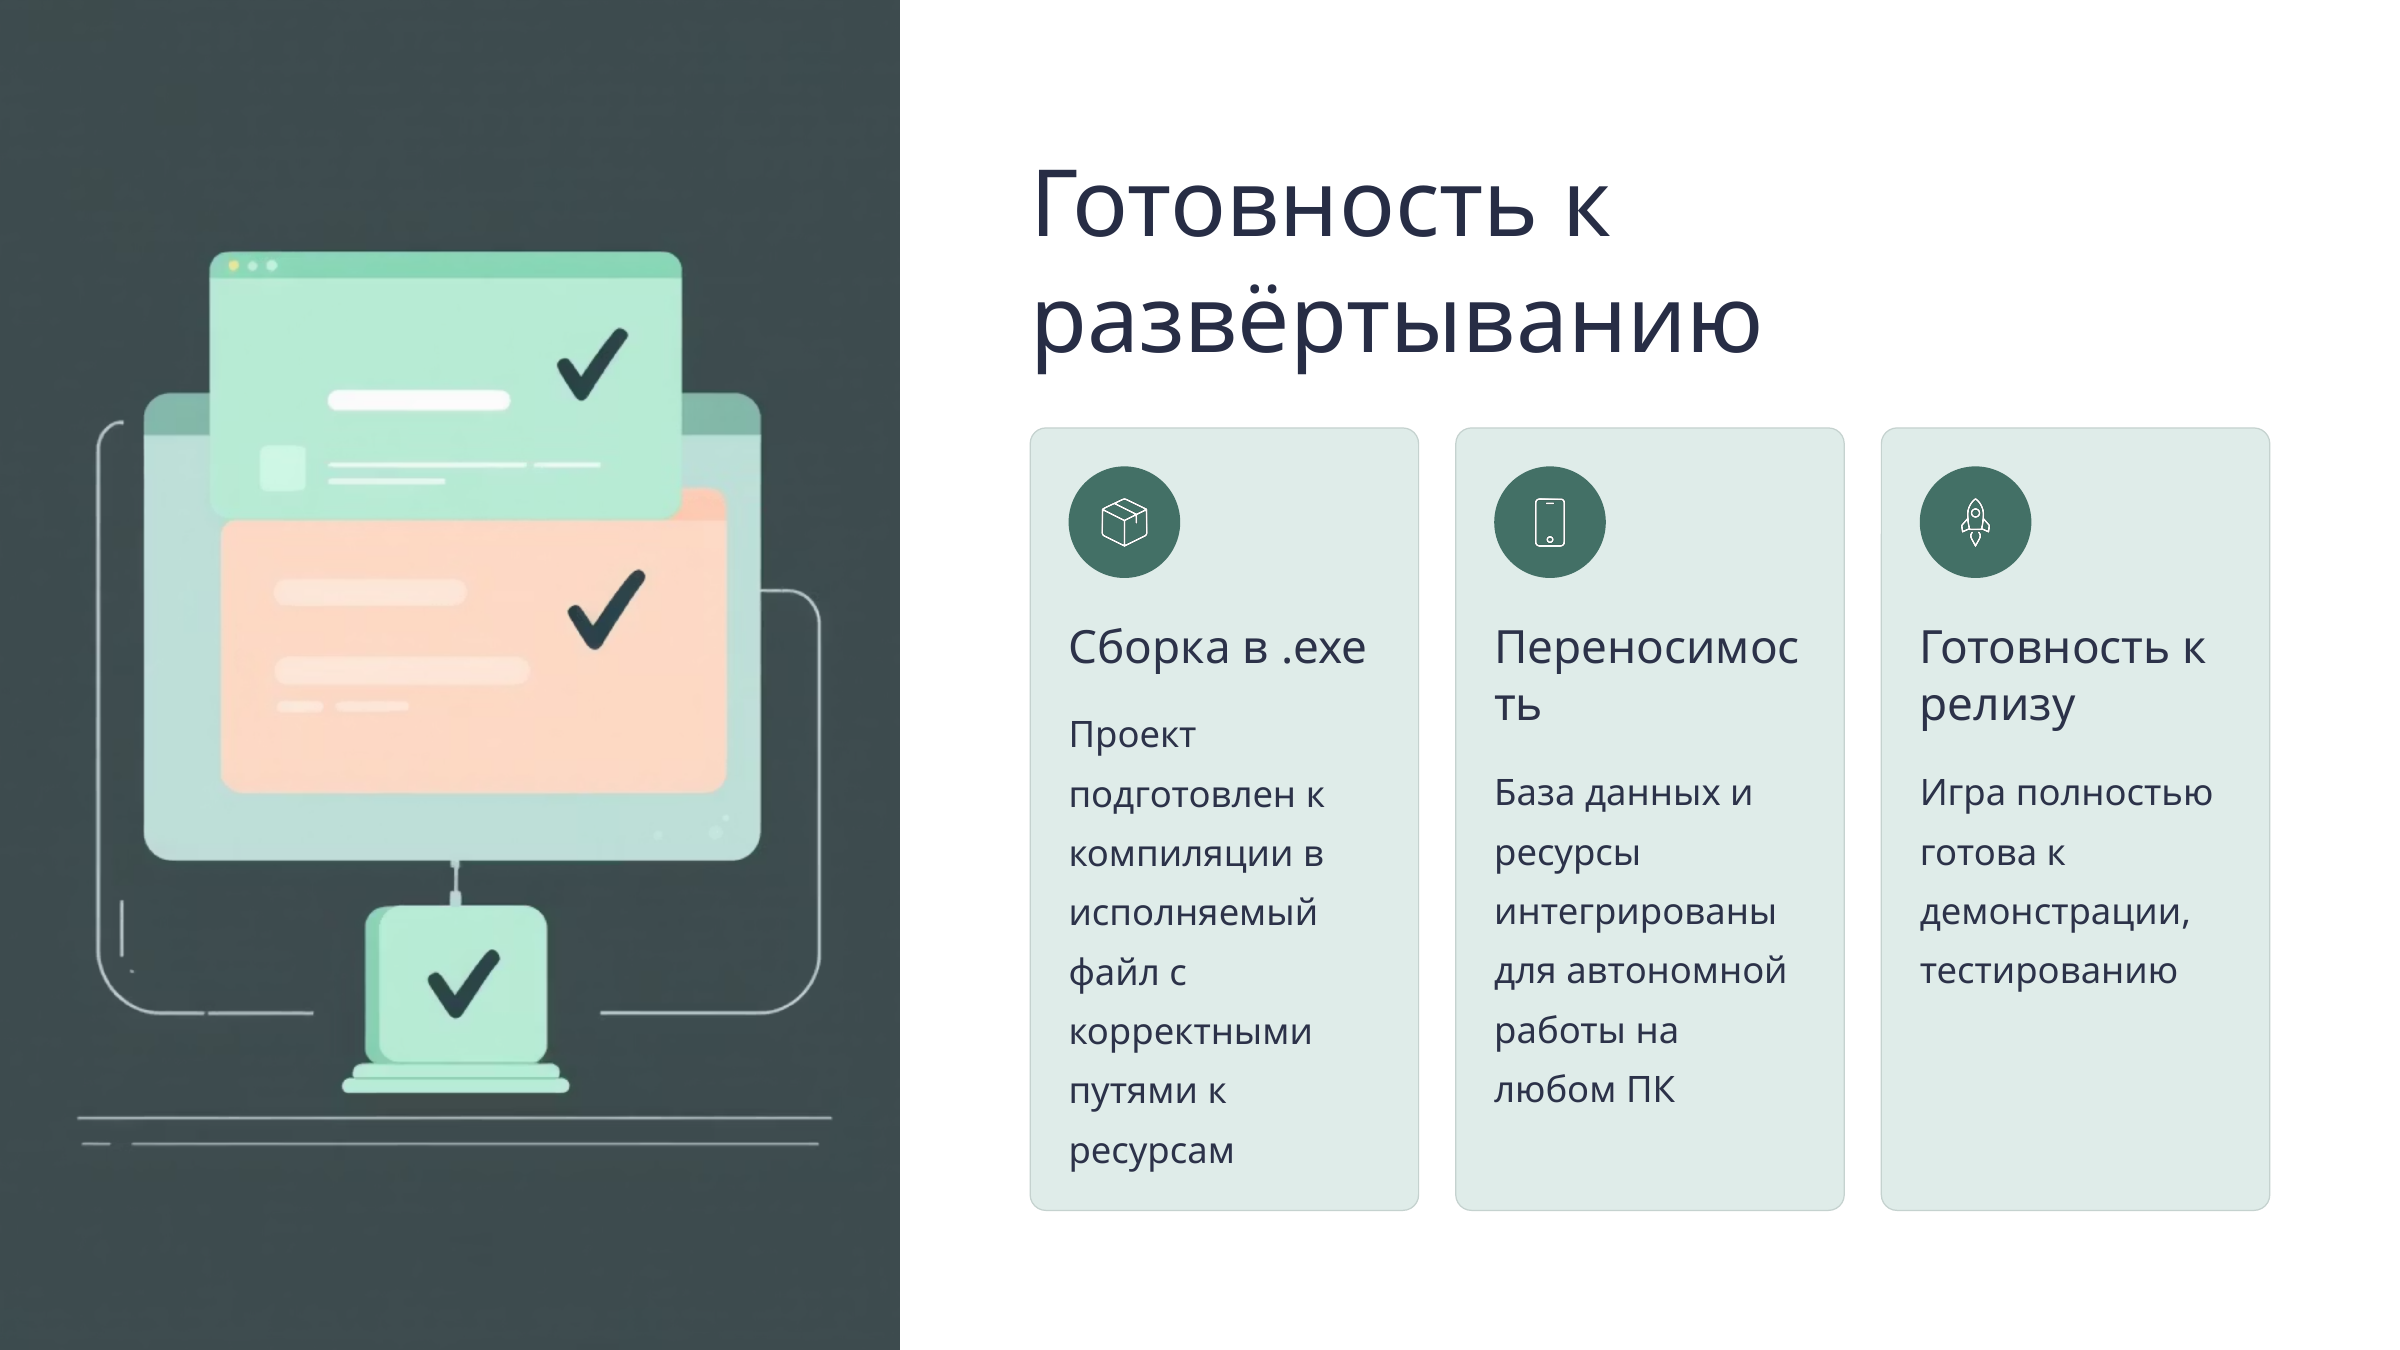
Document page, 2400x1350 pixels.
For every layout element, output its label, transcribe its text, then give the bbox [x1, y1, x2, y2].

text_box [1881, 427, 2270, 1211]
text_box [1030, 427, 1419, 1211]
picture [1099, 496, 1150, 548]
text_box Игра полностью готова к демонстрации, тестированию [1919, 753, 2232, 992]
text_box Сборка в .exe [1068, 615, 1381, 674]
text_box Проект подготовлен к компиляции в исполняемый файл с корректными путями к ресурсам [1068, 695, 1381, 1172]
text_box Готовность к развёртыванию [1030, 139, 2270, 373]
text_box База данных и ресурсы интегрированы для автономной работы на любом ПК [1494, 753, 1806, 1111]
text_box [1494, 466, 1606, 578]
picture [1950, 496, 2001, 548]
text_box [1068, 466, 1181, 578]
text_box [1919, 466, 2032, 578]
picture [0, 0, 900, 1350]
text_box Переносимость [1494, 615, 1806, 732]
text_box Готовность к релизу [1919, 615, 2232, 732]
text_box [1455, 427, 1845, 1211]
picture [1524, 496, 1576, 548]
